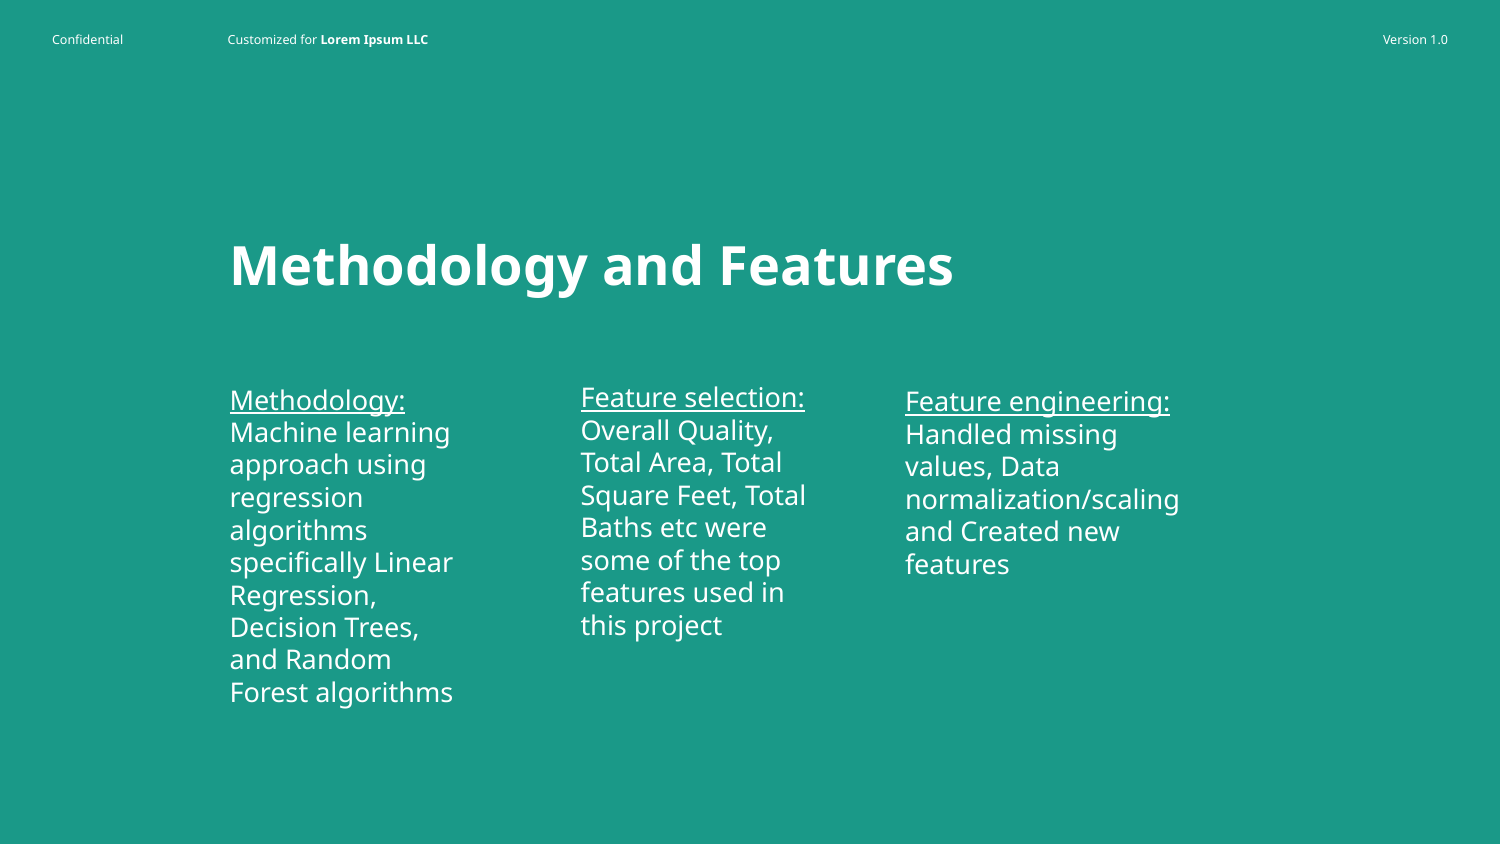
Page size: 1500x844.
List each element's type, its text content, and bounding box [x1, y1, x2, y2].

text_box Methodology: Machine learning approach using regression algorithms specifically Linear Regression, Decision Trees, and Random Forest algorithms [214, 246, 479, 844]
text_box Feature engineering: Handled missing values, Data normalization/scaling and Created new features [890, 377, 1223, 587]
title Methodology and Features [214, 216, 1381, 305]
text_box Feature selection: Overall Quality, Total Area, Total Square Feet, Total Baths etc were some of the top features used in this project [565, 246, 834, 775]
